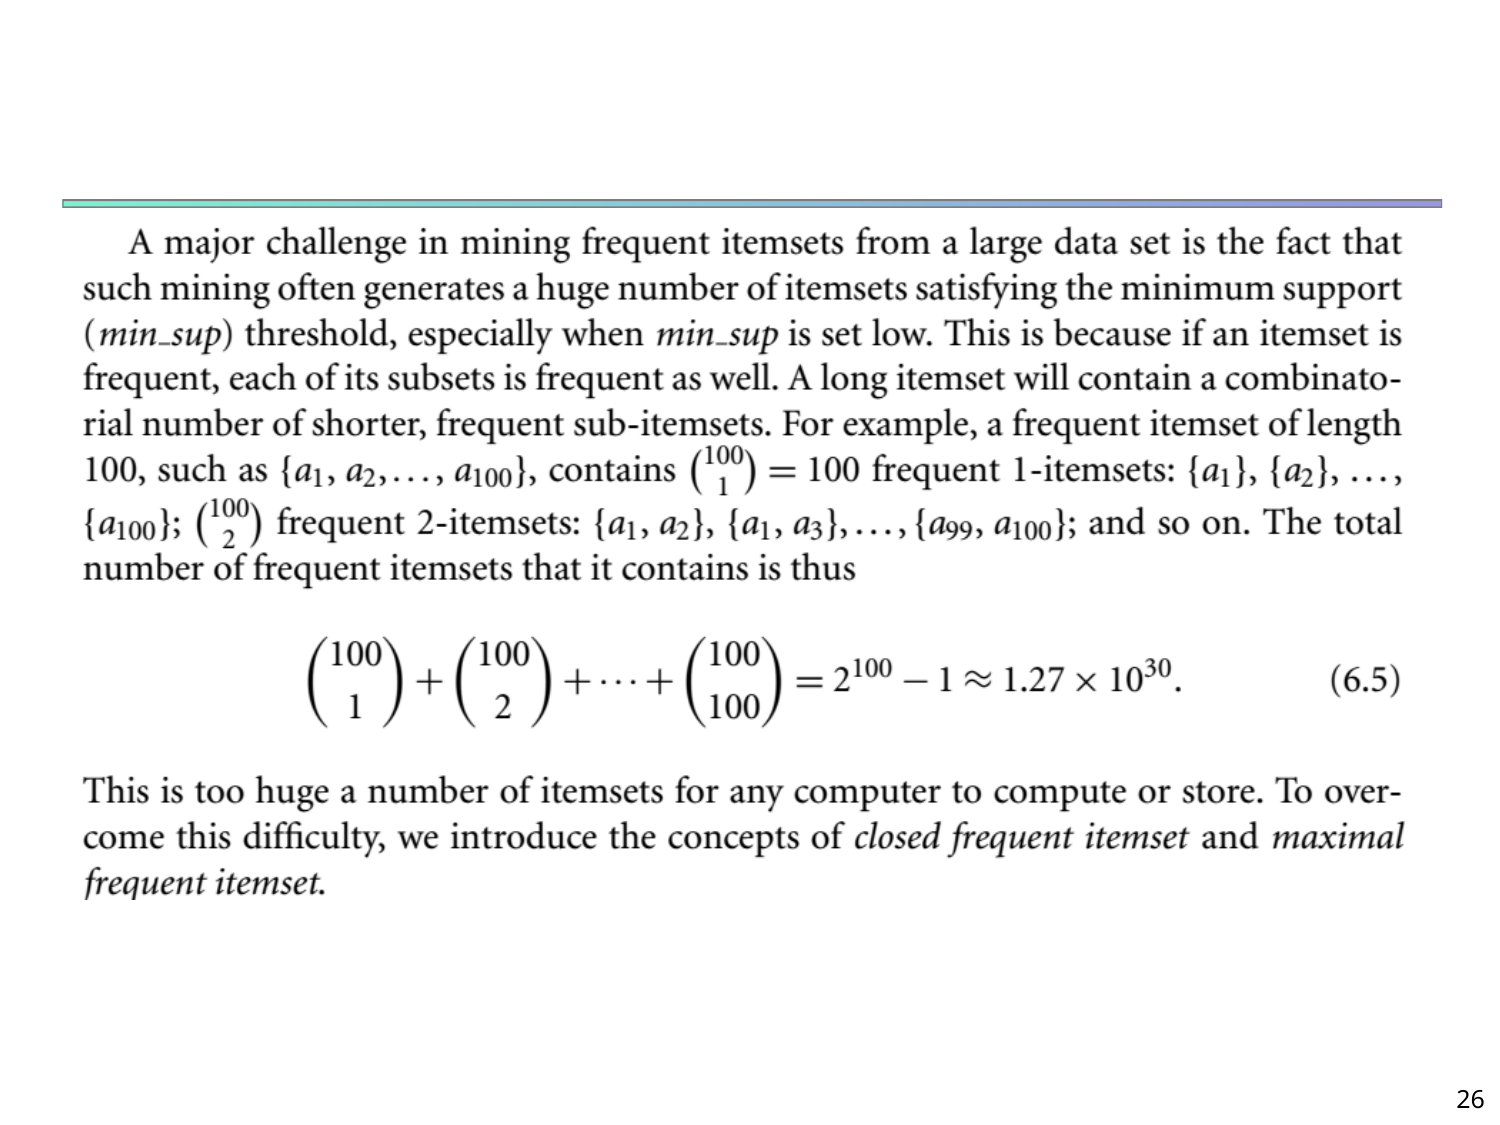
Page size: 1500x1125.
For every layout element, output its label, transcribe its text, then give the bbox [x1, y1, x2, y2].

picture [69, 224, 1426, 901]
slide_number 26 [1187, 1062, 1500, 1125]
